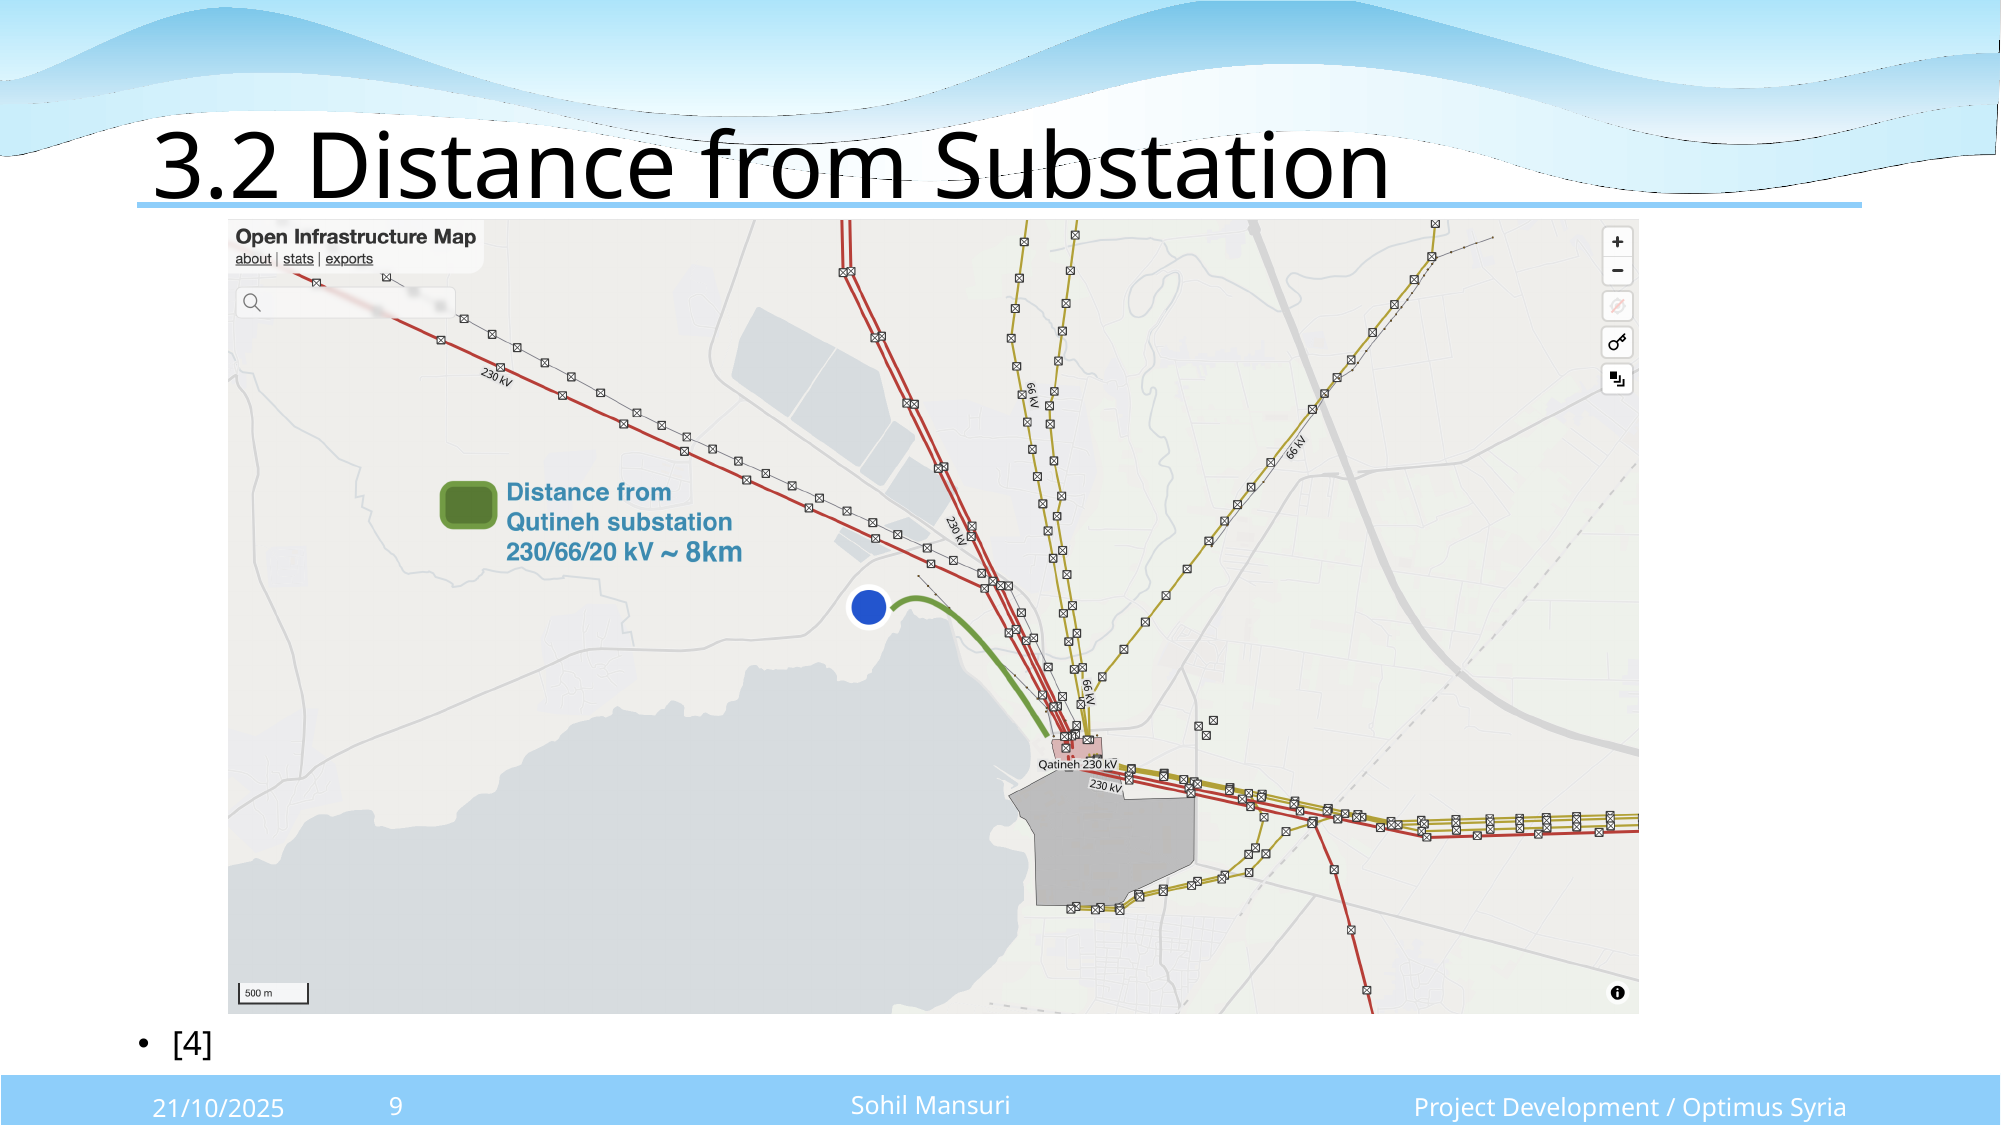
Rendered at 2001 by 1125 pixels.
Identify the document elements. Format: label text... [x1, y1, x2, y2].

title 3.2 Distance from Substation [137, 59, 1863, 278]
list Sohil Mansuri [472, 1076, 1391, 1125]
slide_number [137, 1077, 319, 1125]
slide_number 9 [319, 1077, 472, 1125]
footer Project Development / Optimus Syria [1391, 1076, 1863, 1125]
picture [228, 217, 1639, 1014]
list [4] [122, 1019, 492, 1071]
